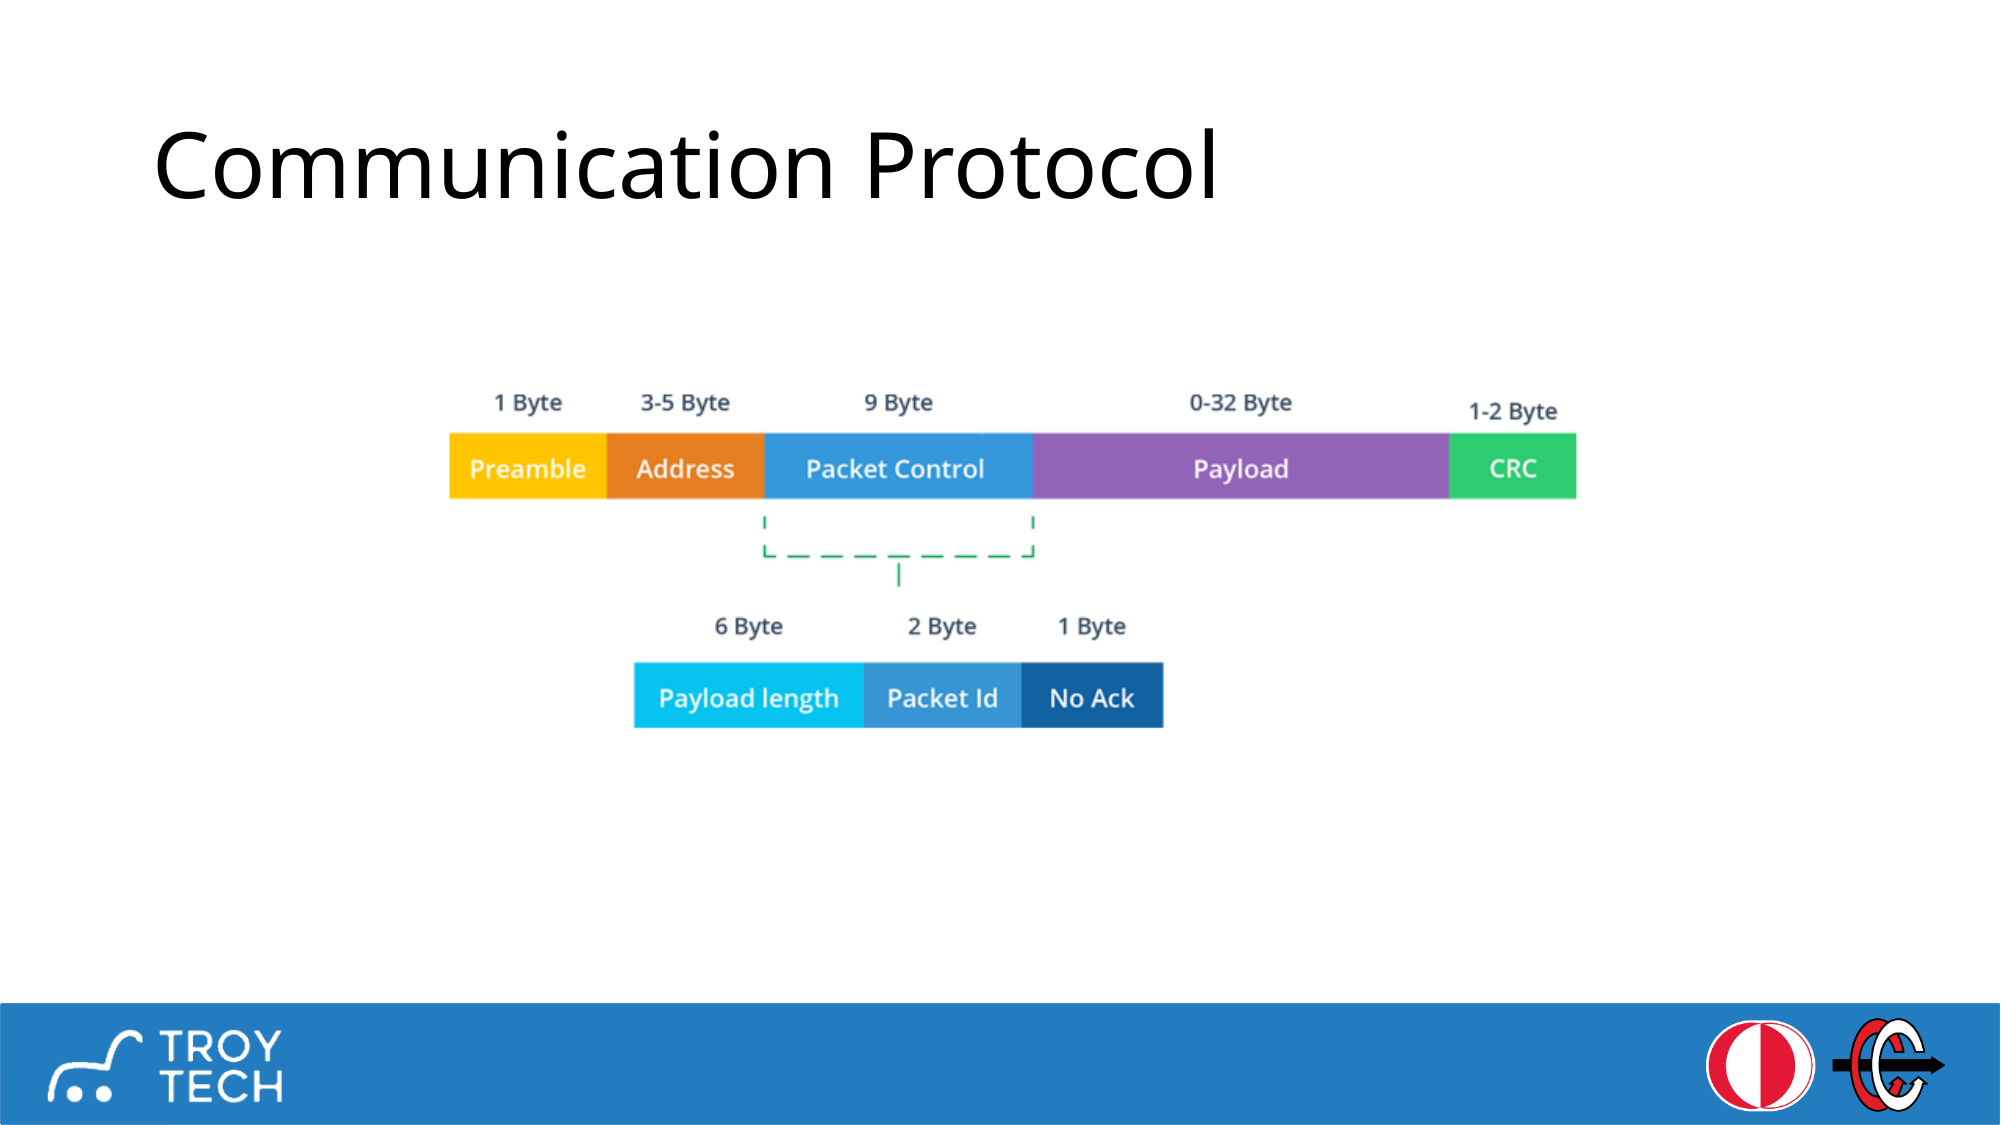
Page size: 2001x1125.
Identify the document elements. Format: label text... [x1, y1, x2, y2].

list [378, 340, 1622, 797]
title Communication Protocol [137, 59, 1863, 278]
picture [0, 1003, 2000, 1125]
